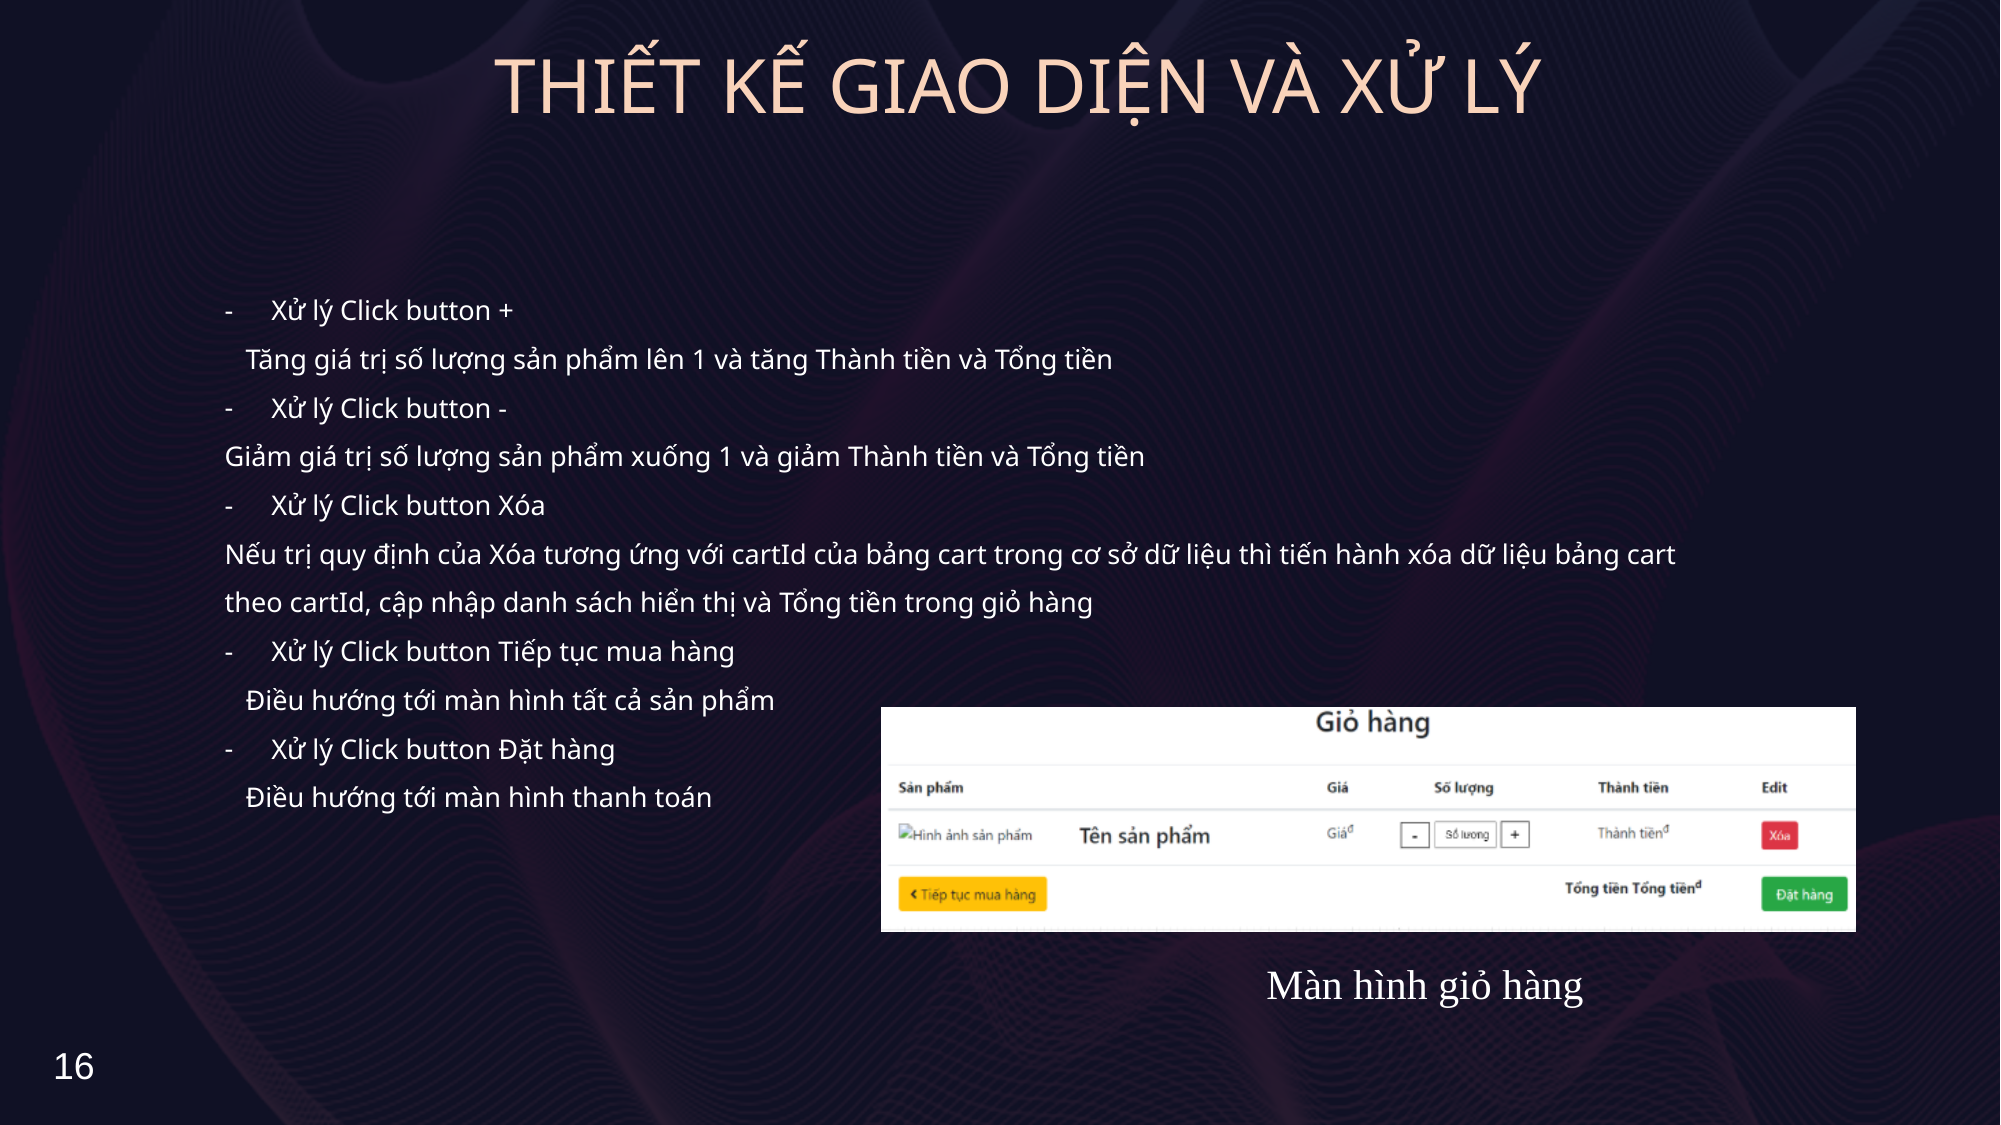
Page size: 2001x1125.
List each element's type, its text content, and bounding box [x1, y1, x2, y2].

text_box 16 [38, 1034, 136, 1095]
text_box Màn hình giỏ hàng [1251, 950, 1669, 1015]
text_box Xử lý Click button + Tăng giá trị số lượng sản phẩm lên 1 và tăng Thành tiền và Tổng tiền Xử lý Click button - Giảm giá trị số lượng sản phẩm xuống 1 và giảm Thành tiền và Tổng tiền Xử lý Click button Xóa Nếu trị quy định của Xóa tương ứng với cartId của bảng cart trong cơ sở dữ liệu thì tiến hành xóa dữ liệu bảng cart theo cartId, cập nhập danh sách hiển thị và Tổng tiền trong giỏ hàng Xử lý Click button Tiếp tục mua hàng Điều hướng tới màn hình tất cả sản phẩm Xử lý Click button Đặt hàng Điều hướng tới màn hình thanh toán [209, 269, 1709, 821]
picture [881, 707, 1857, 933]
text_box THIẾT KẾ GIAO DIỆN VÀ XỬ LÝ [388, 30, 1649, 136]
